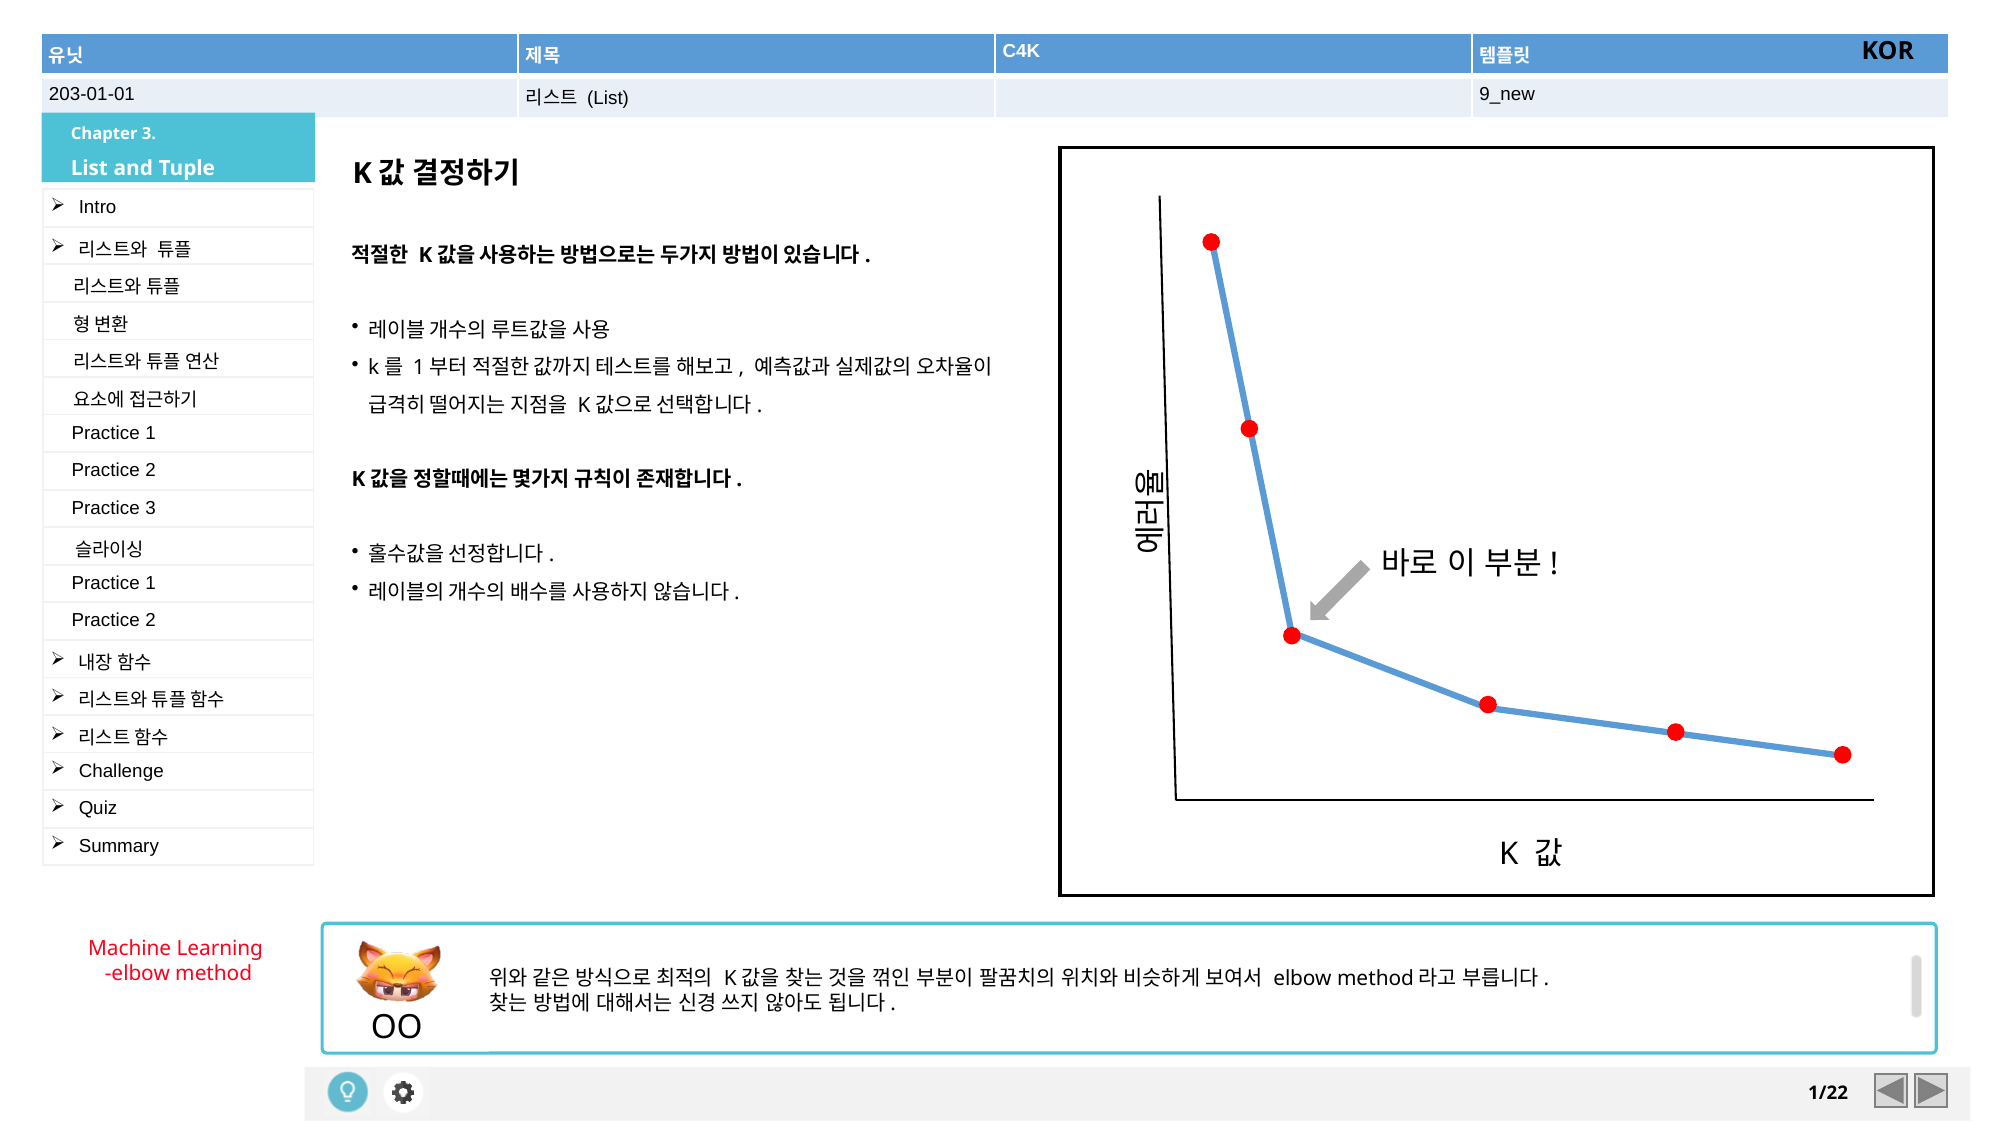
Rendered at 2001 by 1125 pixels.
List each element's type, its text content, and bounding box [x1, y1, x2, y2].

text_box KOR [1854, 27, 1922, 72]
table_cell Summary [44, 829, 313, 864]
text_box Machine Learning -elbow method [80, 926, 276, 992]
table_cell 요소에 접근하기 [44, 378, 313, 414]
table_cell 리스트 함수 [44, 716, 313, 752]
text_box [1159, 195, 1177, 801]
table_header C4K [996, 34, 1471, 73]
table_cell 내장 함수 [44, 641, 313, 677]
table_header 제목 [519, 34, 994, 73]
table_cell 리스트와 튜플 [44, 265, 313, 301]
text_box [1202, 232, 1852, 764]
table_cell 리스트와 튜플 [44, 228, 313, 263]
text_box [41, 104, 316, 183]
table_header 유닛 [42, 34, 517, 73]
table_cell Practice 2 [44, 603, 313, 639]
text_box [321, 922, 1937, 1054]
table_cell 리스트와 튜플 연산 [44, 340, 313, 376]
text_box 에러율 [1104, 428, 1159, 563]
text_box K 값 [1491, 807, 1572, 879]
table_cell 형 변환 [44, 303, 313, 339]
text_box [1059, 147, 1934, 896]
table_cell Practice 1 [44, 415, 313, 451]
table_cell Challenge [44, 753, 313, 789]
table_cell 203-01-01 [42, 79, 517, 117]
table_cell [996, 79, 1471, 117]
table_header 템플릿 [1473, 34, 1948, 73]
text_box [1883, 141, 1955, 165]
table_header Intro [44, 190, 313, 226]
table_cell Practice 3 [44, 491, 313, 526]
text_box 적절한 K값을 사용하는 방법으로는 두가지 방법이 있습니다. 레이블 개수의 루트값을 사용 k를 1부터 적절한 값까지 테스트를 해보고, 예측값과 실제값의 오차율이 급격히 떨어지는 지점을 K값으로 선택합니다. K값을 정할때에는 몇가지 규칙이 존재합니다. 홀수값을 선정합니다. 레이블의 개수의 배수를 사용하지 않습니다. [344, 221, 1059, 611]
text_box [304, 1066, 1971, 1122]
table_cell 9_new [1473, 79, 1948, 117]
table_cell 리스트 (List) [519, 79, 994, 117]
table_cell 리스트와 튜플 함수 [44, 678, 313, 714]
text_box K값 결정하기 [345, 146, 529, 197]
table_cell Practice 2 [44, 453, 313, 489]
table_cell Quiz [44, 791, 313, 827]
table_cell 슬라이싱 [44, 528, 313, 564]
table_cell Practice 1 [44, 566, 313, 601]
